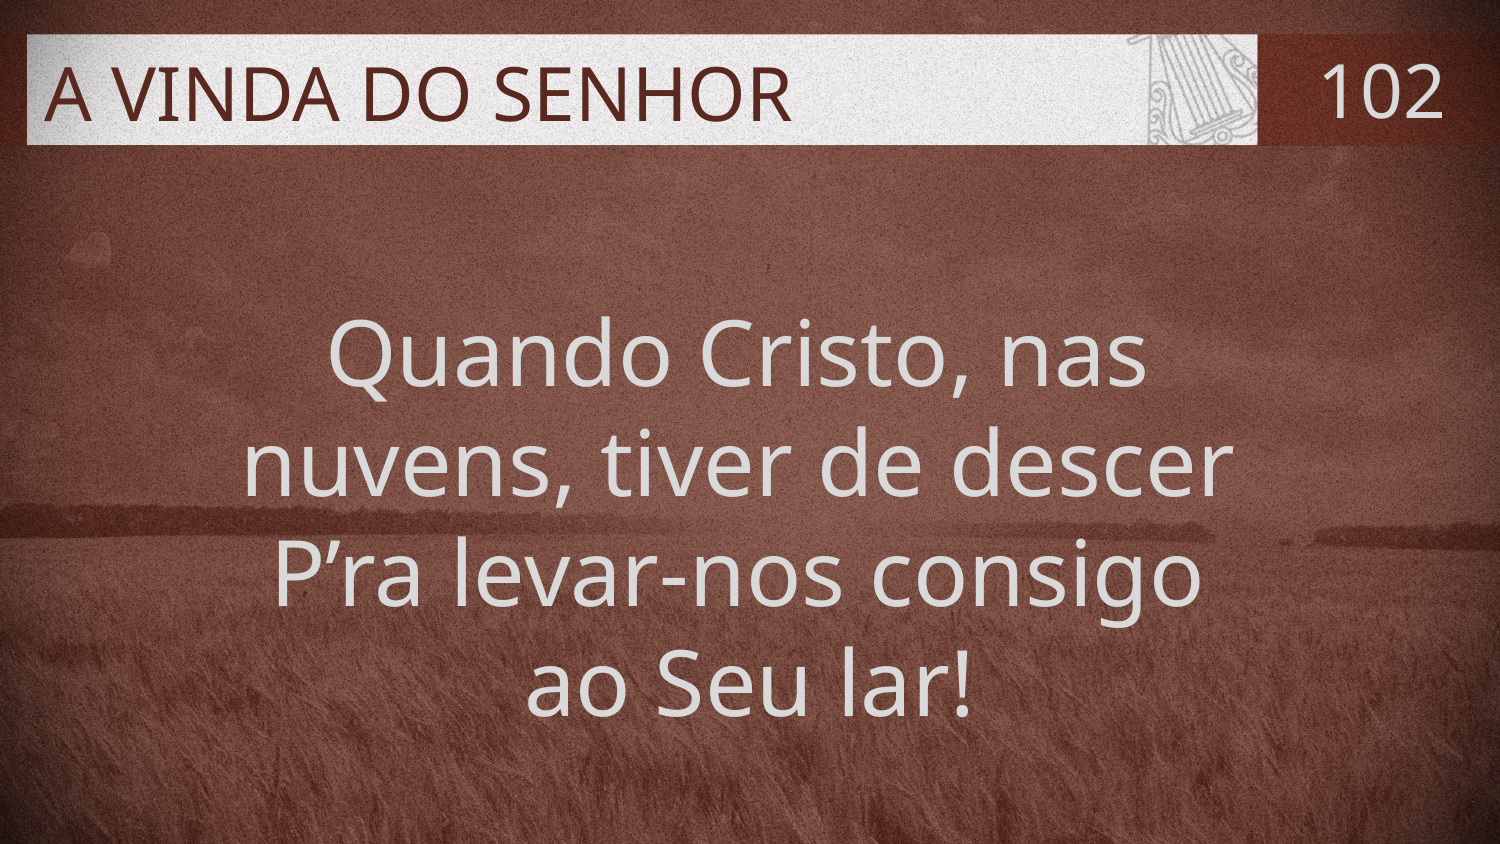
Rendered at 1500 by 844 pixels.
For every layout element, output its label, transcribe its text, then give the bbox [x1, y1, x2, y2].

picture [0, 0, 1500, 185]
list Quando Cristo, nas nuvens, tiver de descer P’ra levar-nos consigo ao Seu lar! [0, 185, 1500, 844]
title A VINDA DO SENHOR [29, 33, 1258, 151]
list 102 [1281, 36, 1483, 143]
